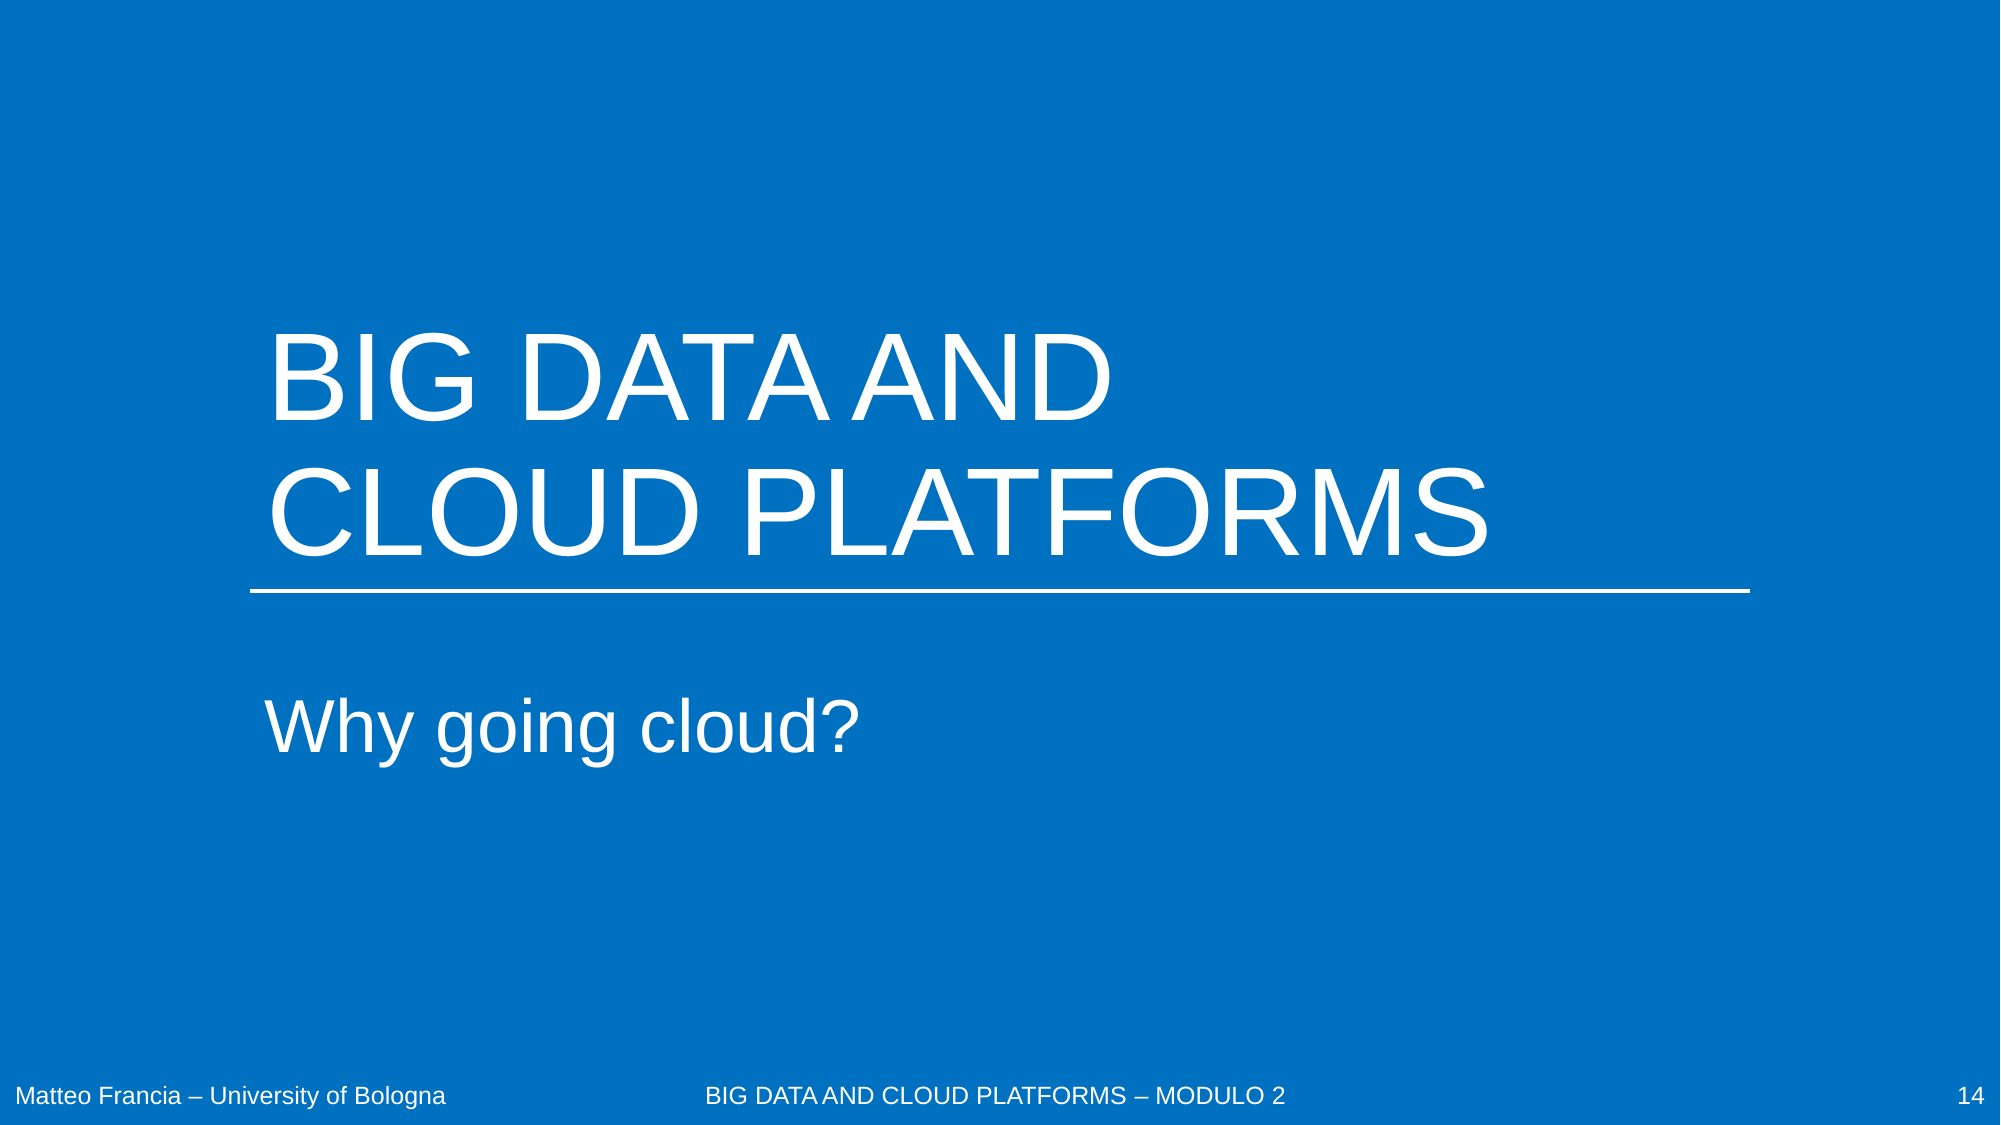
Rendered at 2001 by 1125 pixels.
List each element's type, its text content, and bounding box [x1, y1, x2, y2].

title BIG DATA AND CLOUD PLATFORMS [251, 198, 1752, 590]
footer Matteo Francia – University of Bologna [0, 1065, 466, 1125]
slide_number 14 [1550, 1065, 2000, 1125]
subtitle Why going cloud? [249, 592, 1750, 865]
